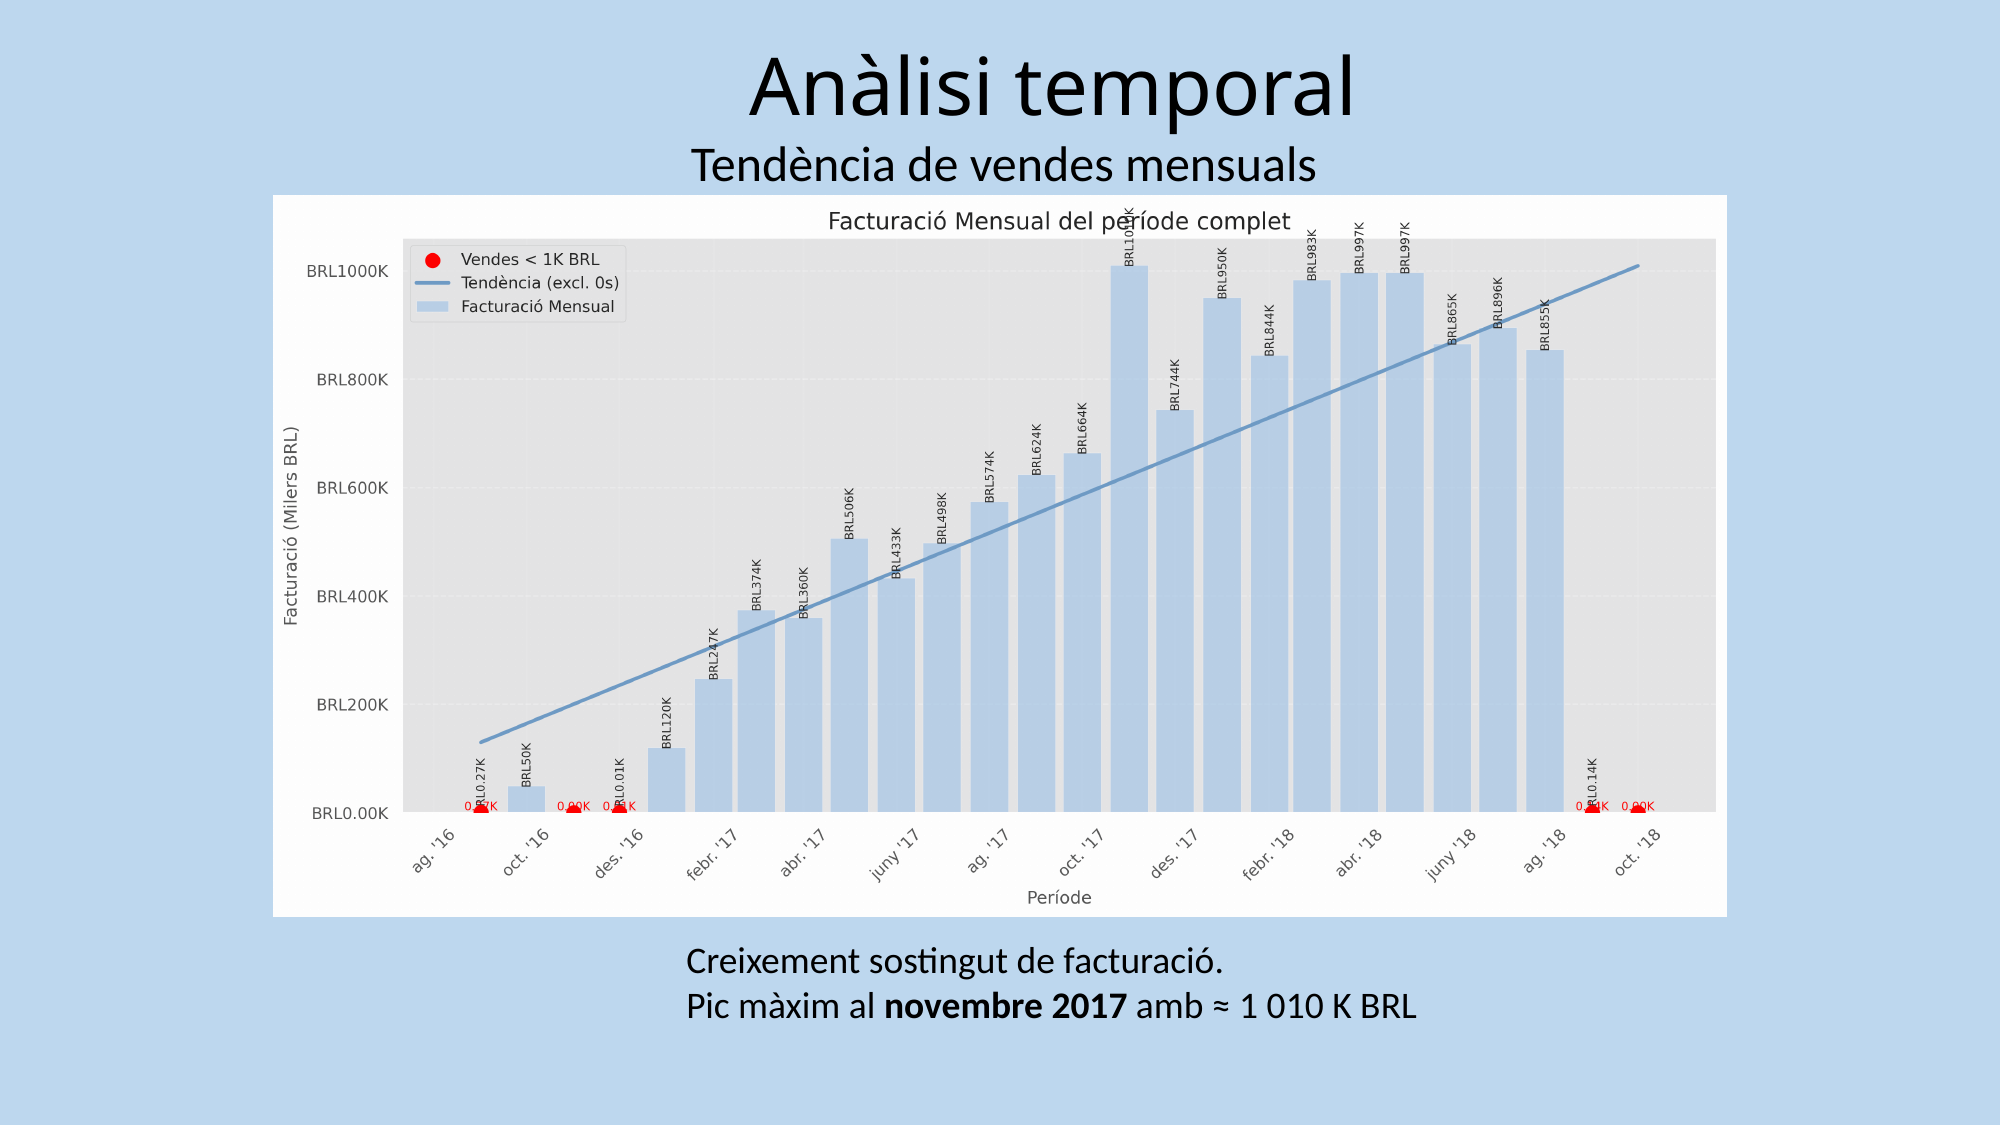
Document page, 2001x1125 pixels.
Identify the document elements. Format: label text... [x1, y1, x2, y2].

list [273, 195, 1727, 917]
title Anàlisi temporal [734, 38, 1377, 142]
text_box Creixement sostingut de facturació. Pic màxim al novembre 2017 amb ≈ 1 010 K BRL [671, 928, 1440, 1034]
list Tendència de vendes mensuals [675, 126, 1357, 195]
